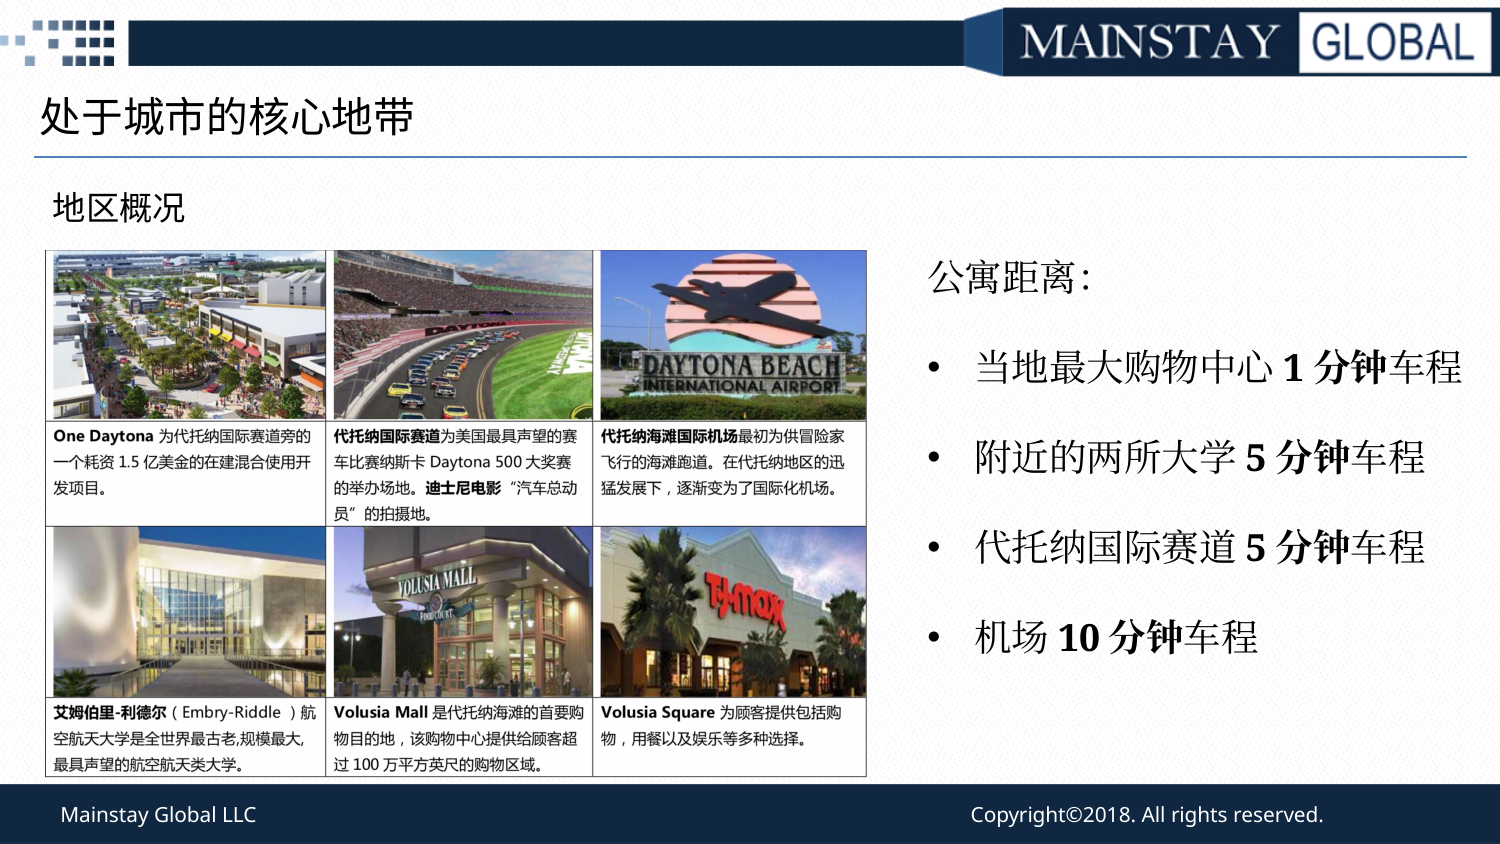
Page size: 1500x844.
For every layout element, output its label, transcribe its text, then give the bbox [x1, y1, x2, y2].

picture [0, 0, 1500, 844]
text_box 公寓距离： 当地最大购物中心1分钟车程 附近的两所大学5分钟车程 代托纳国际赛道5分钟车程 机场10分钟车程 [919, 246, 1478, 712]
title 处于城市的核心地带 [31, 74, 1479, 158]
text_box 地区概况 [45, 179, 472, 243]
